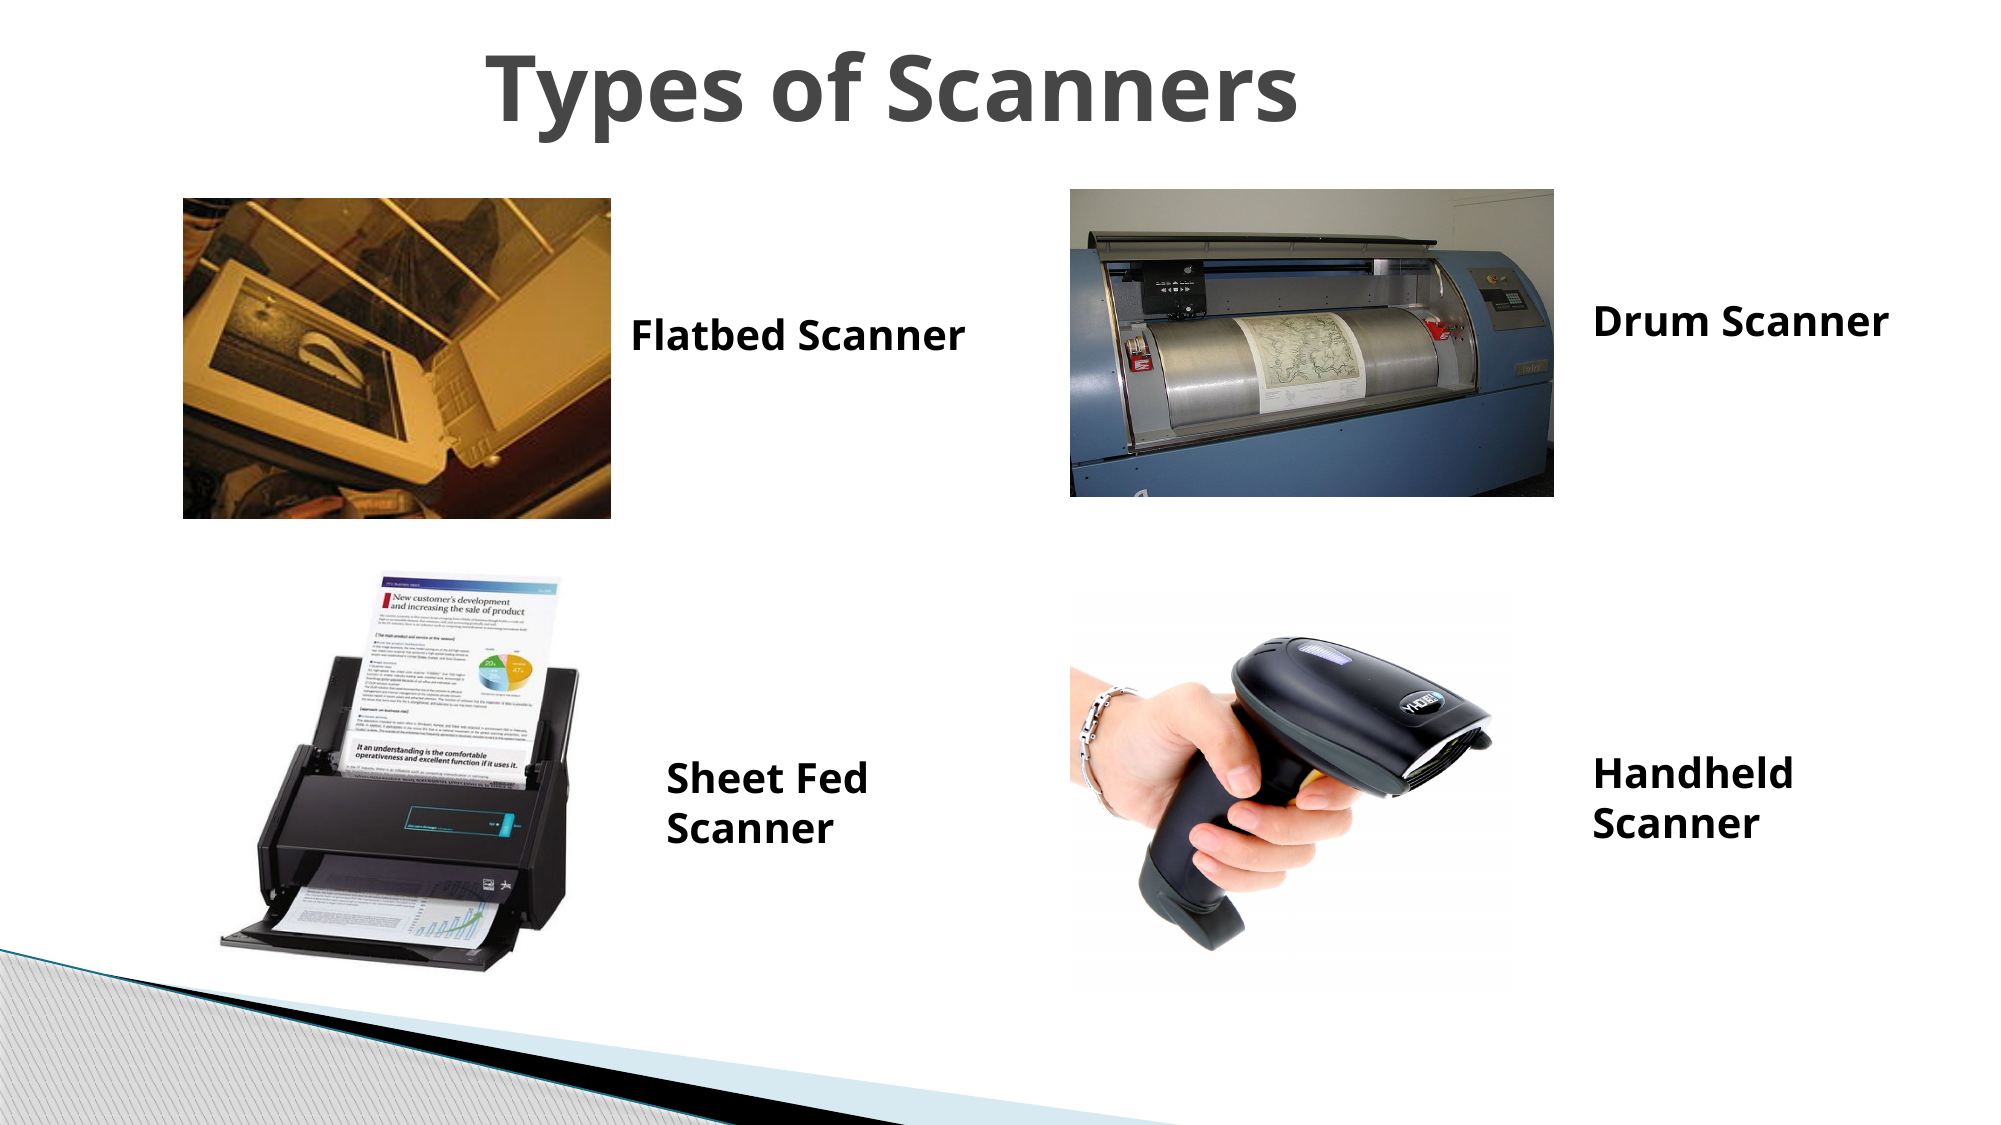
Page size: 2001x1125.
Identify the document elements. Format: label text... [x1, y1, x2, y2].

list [182, 197, 611, 519]
picture [1069, 590, 1514, 995]
picture [193, 567, 603, 977]
text_box Flatbed Scanner [616, 301, 1017, 367]
text_box Handheld Scanner [1577, 739, 1938, 855]
text_box Drum Scanner [1577, 287, 2000, 353]
title Types of Scanners [121, 0, 1665, 200]
text_box Sheet Fed Scanner [651, 744, 978, 860]
picture [1069, 189, 1554, 497]
